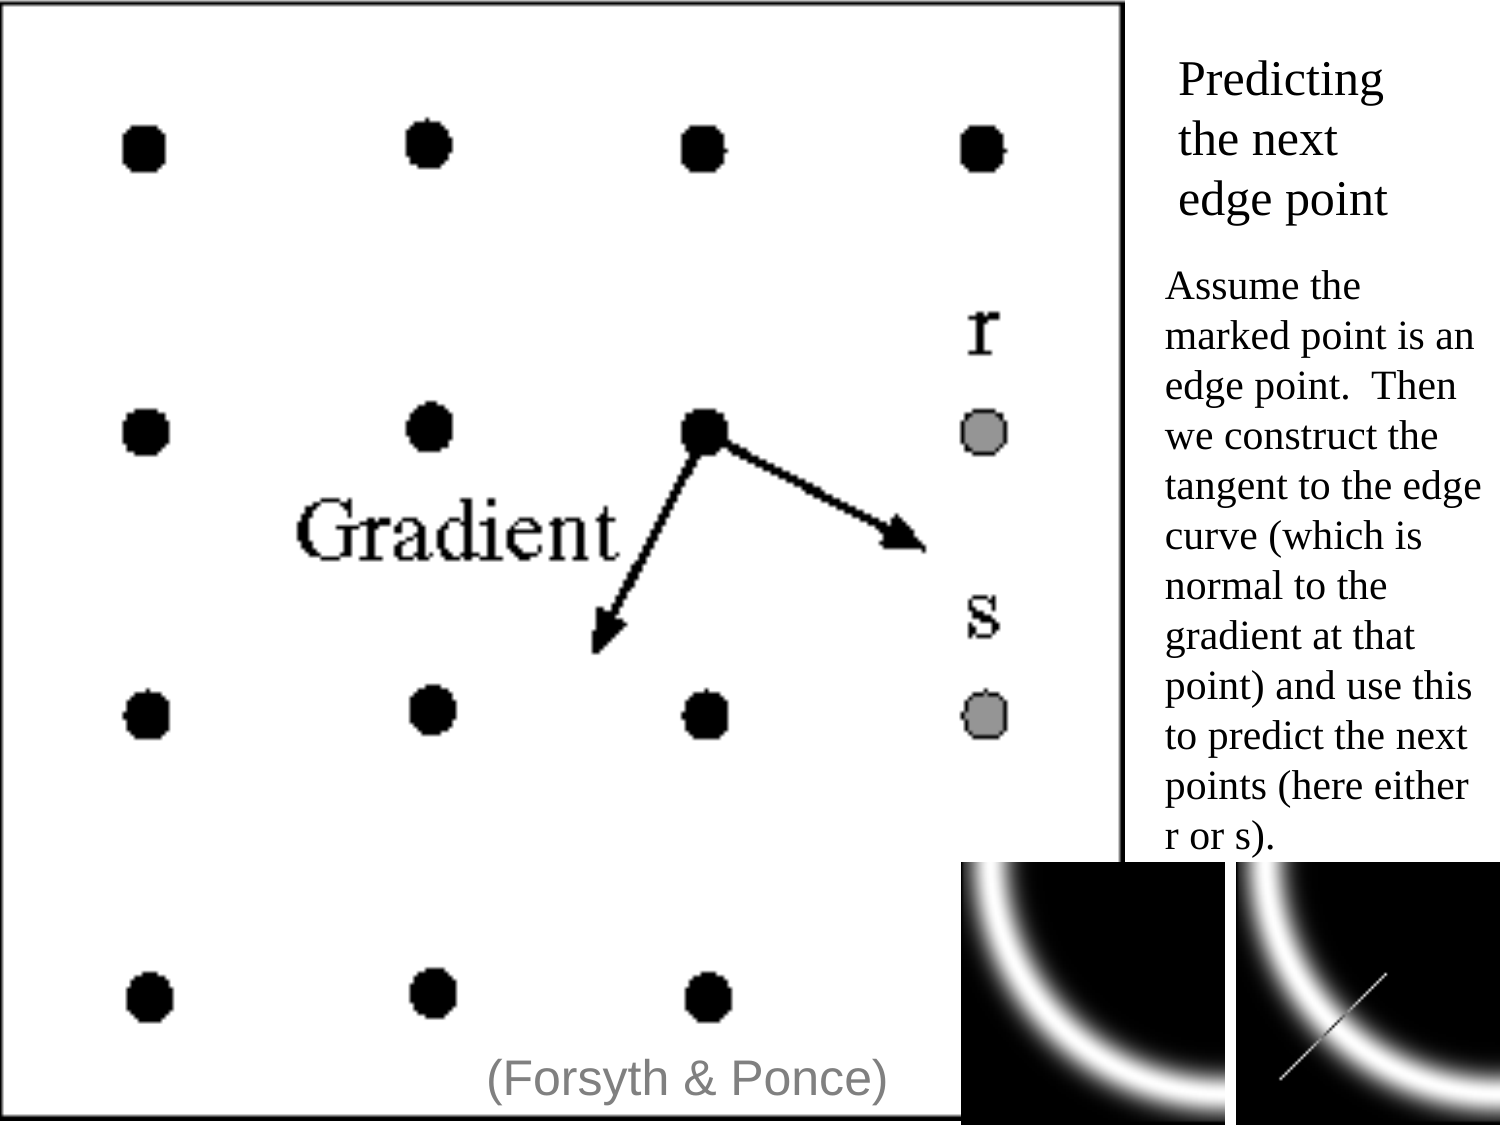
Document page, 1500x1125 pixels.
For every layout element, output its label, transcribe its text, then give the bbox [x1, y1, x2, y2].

picture [0, 0, 1225, 1125]
picture [1236, 862, 1500, 1125]
text_box Predicting the next edge point [1163, 37, 1404, 233]
text_box Assume the marked point is an edge point. Then we construct the tangent to the edge curve (which is normal to the gradient at that point) and use this to predict the next points (here either r or s). [1149, 249, 1500, 866]
